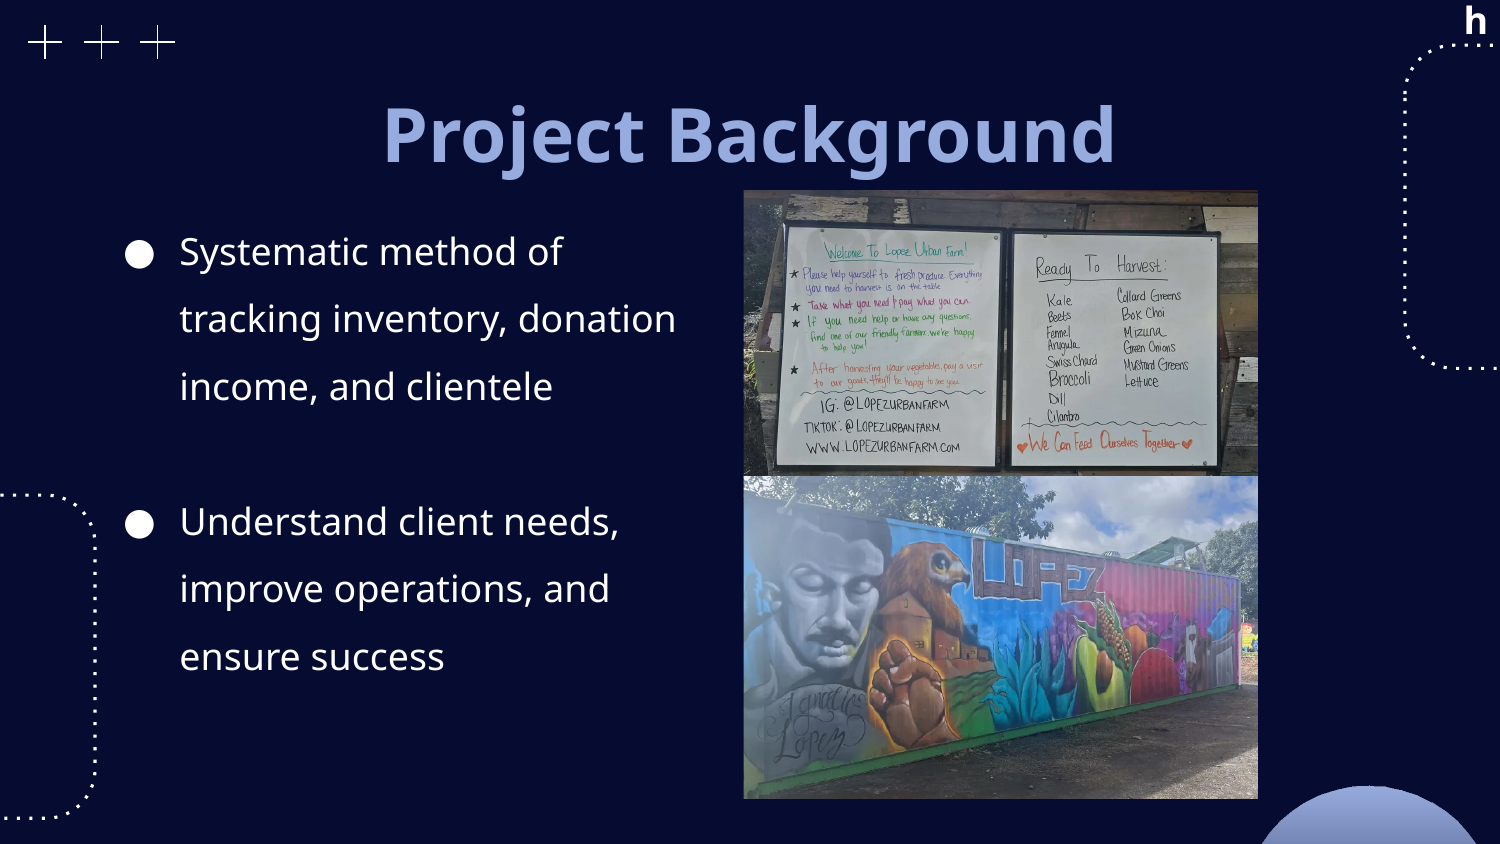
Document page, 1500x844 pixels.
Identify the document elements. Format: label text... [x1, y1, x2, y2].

text_box h [1448, 0, 1500, 58]
picture [743, 190, 1258, 799]
text_box Systematic method of tracking inventory, donation income, and clientele Understand client needs, improve operations, and ensure success [89, 190, 718, 798]
title Project Background [116, 72, 1383, 282]
